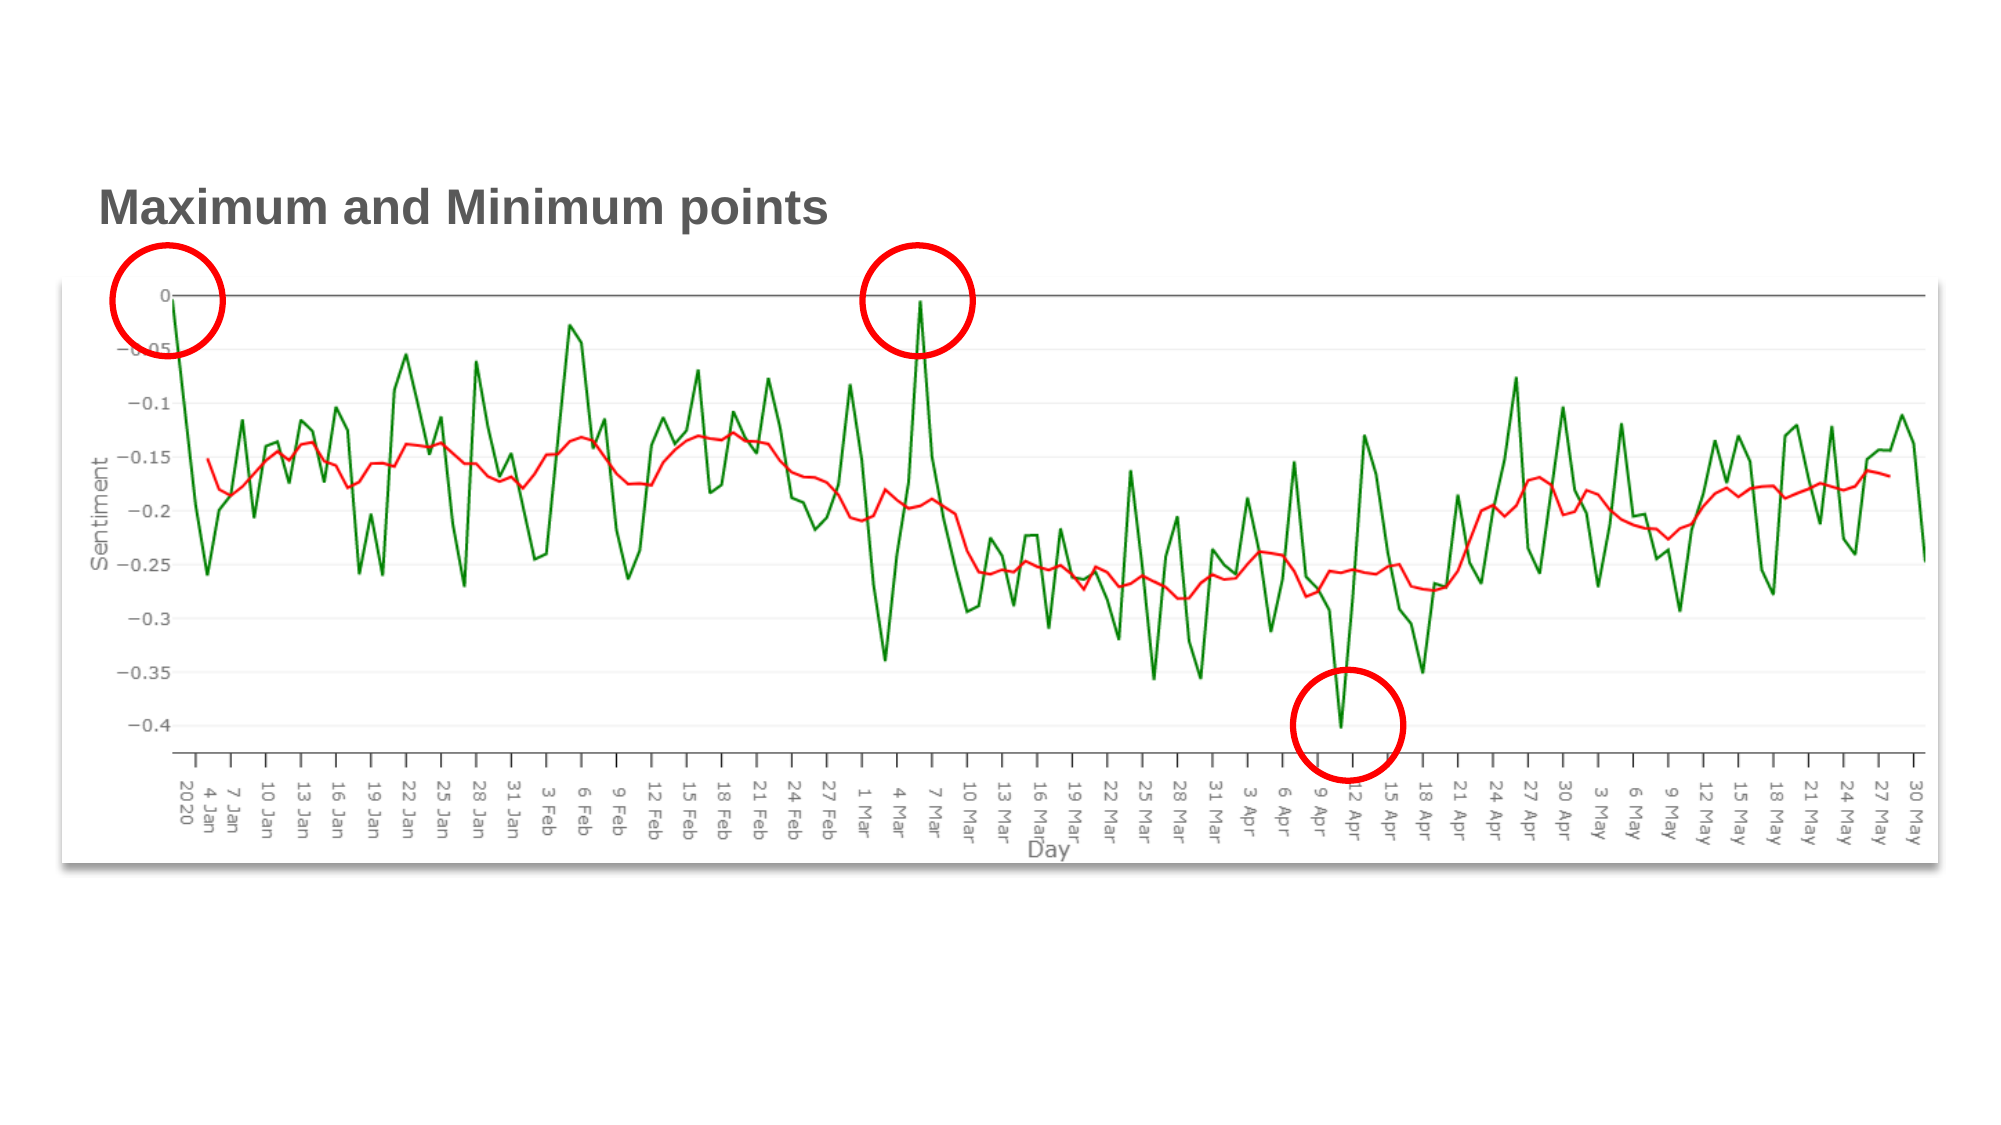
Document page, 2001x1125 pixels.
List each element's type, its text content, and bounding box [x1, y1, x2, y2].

picture [61, 276, 1938, 864]
title Maximum and Minimum points [83, 154, 1922, 243]
text_box [116, 243, 219, 276]
text_box [866, 243, 969, 276]
